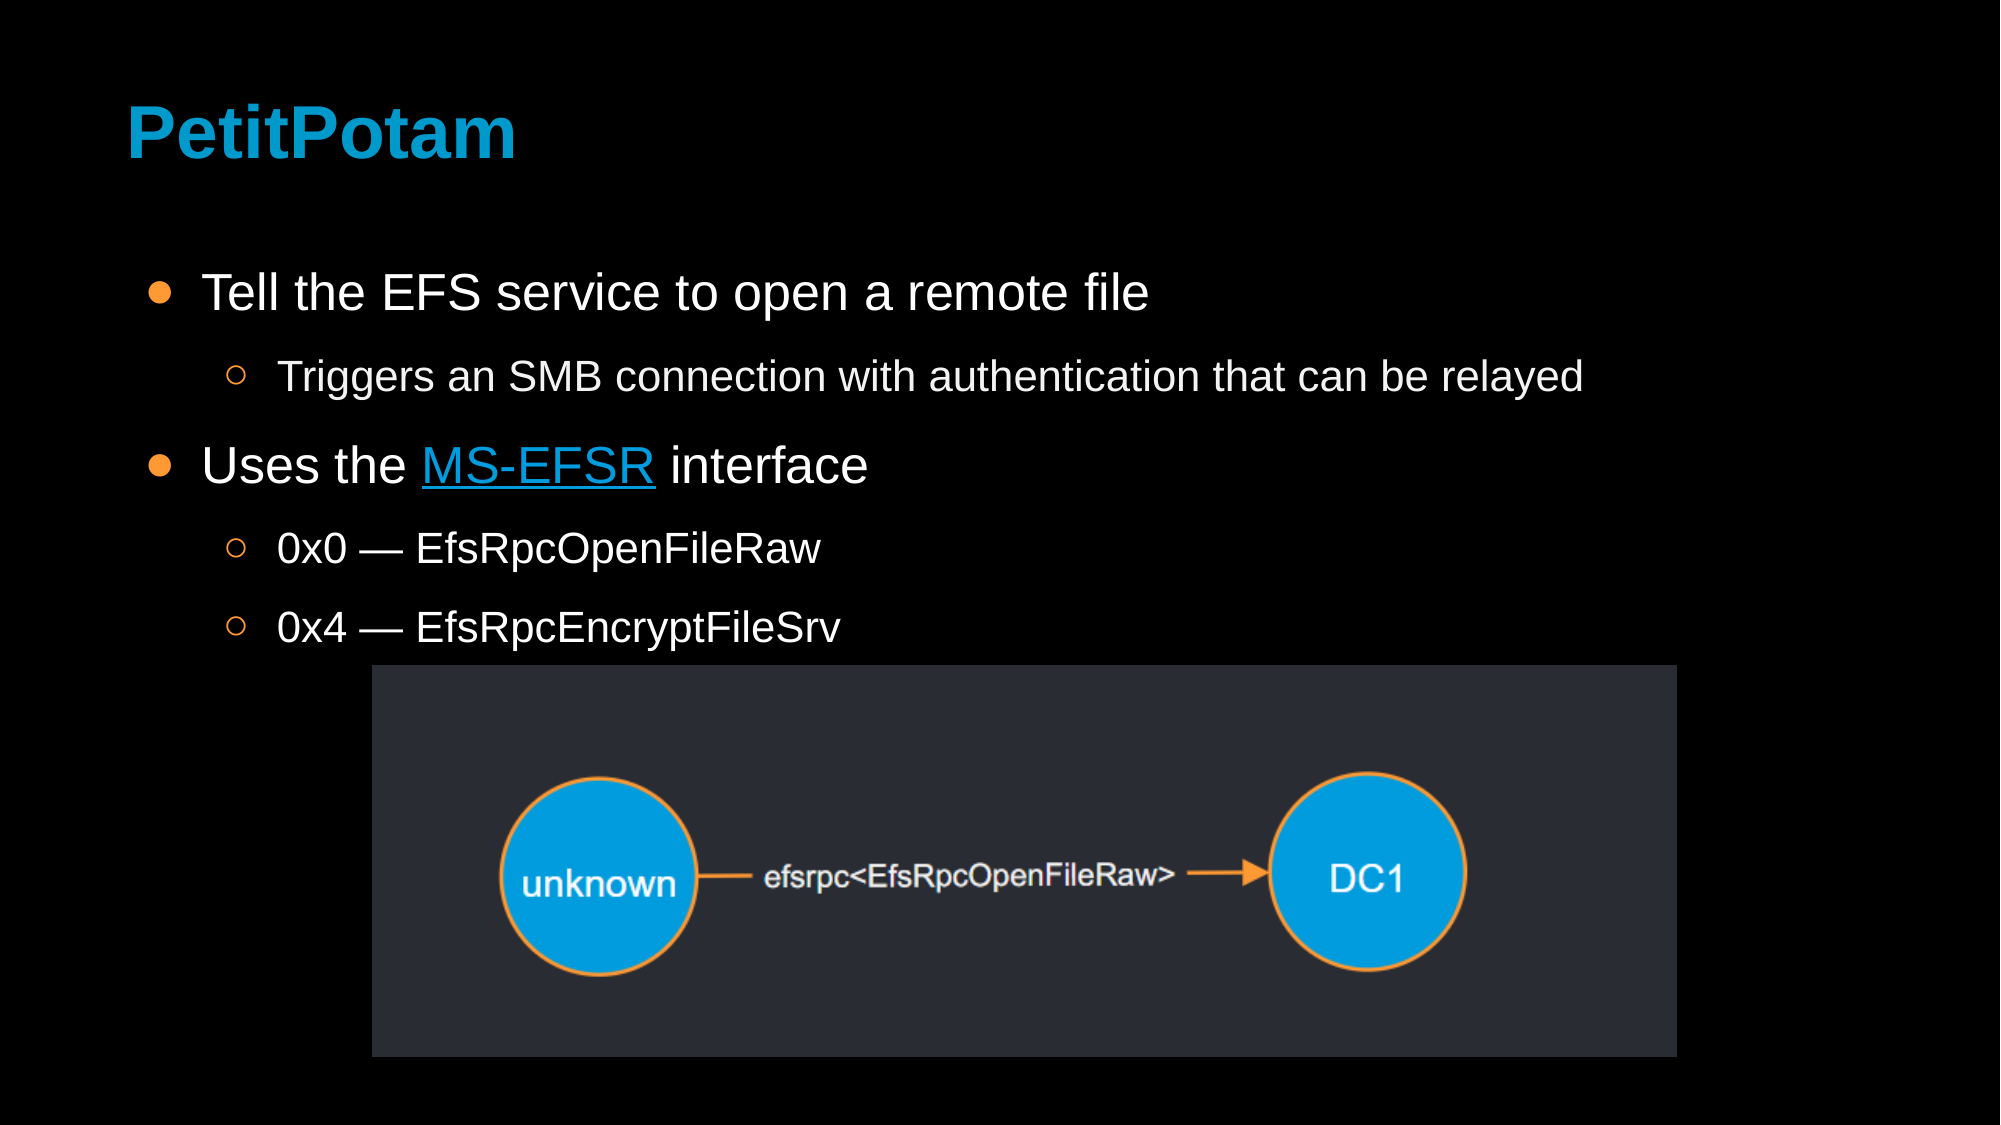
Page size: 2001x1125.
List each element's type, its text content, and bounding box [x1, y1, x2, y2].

picture [372, 665, 1678, 1057]
title PetitPotam [111, 91, 1938, 167]
list Tell the EFS service to open a remote file Triggers an SMB connection with authentication that can be relayed Uses the MS-EFSR interface 0x0 — EfsRpcOpenFileRaw 0x4 — EfsRpcEncryptFileSrv [111, 212, 1938, 1005]
